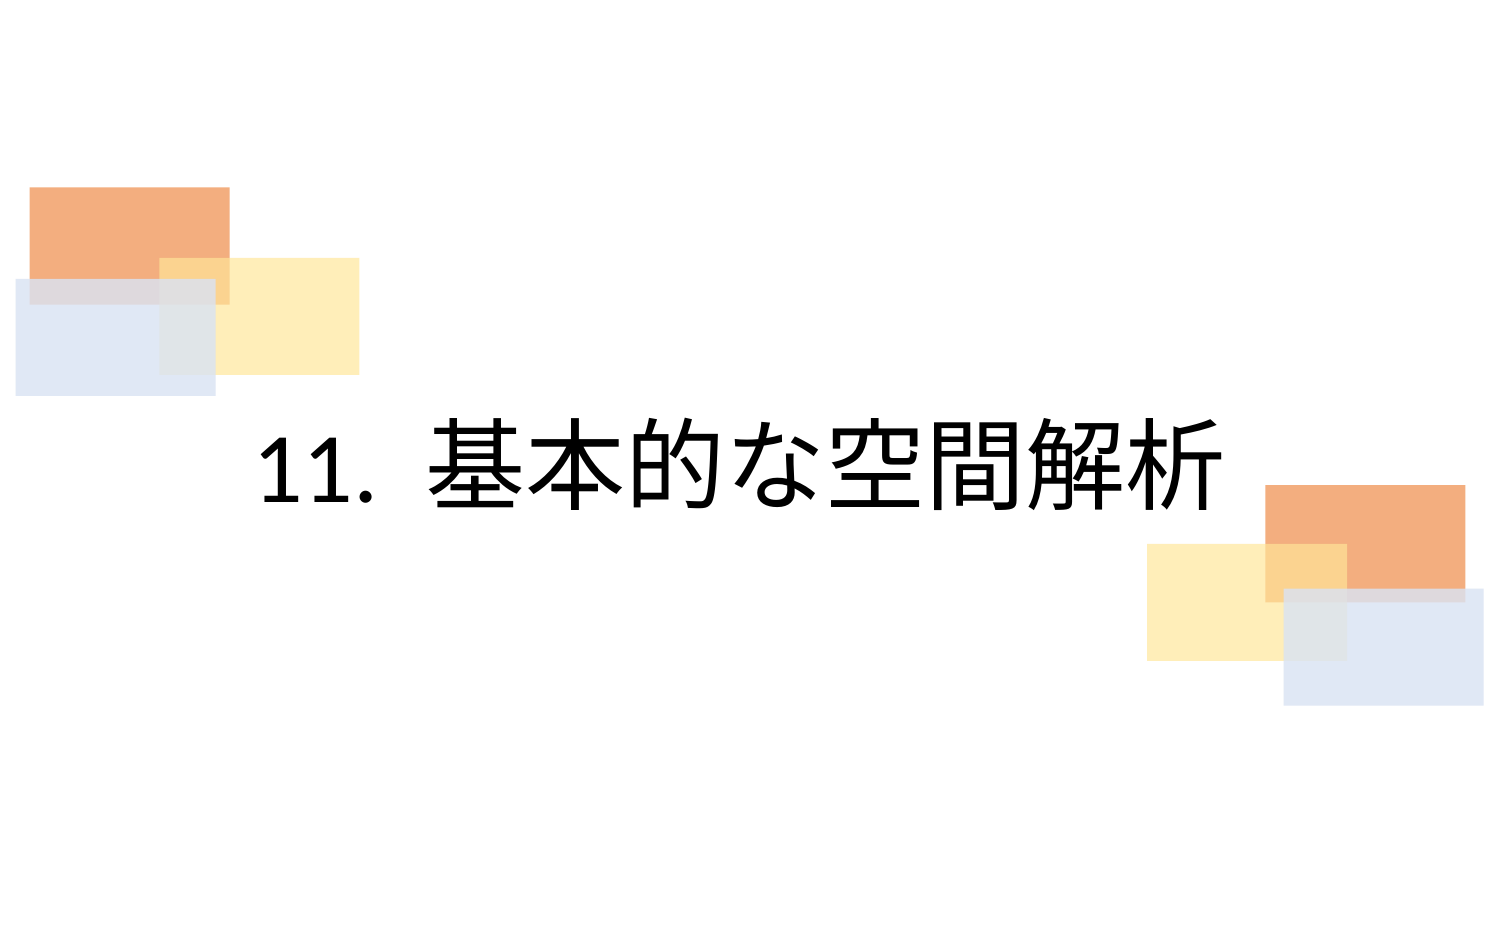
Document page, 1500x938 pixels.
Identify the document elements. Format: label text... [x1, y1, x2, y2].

text_box [15, 278, 217, 397]
text_box [29, 186, 231, 278]
text_box [1264, 484, 1466, 588]
text_box [158, 257, 360, 376]
text_box [1146, 543, 1348, 662]
text_box [1283, 588, 1485, 707]
text_box 11. 基本的な空間解析 [237, 395, 1241, 530]
